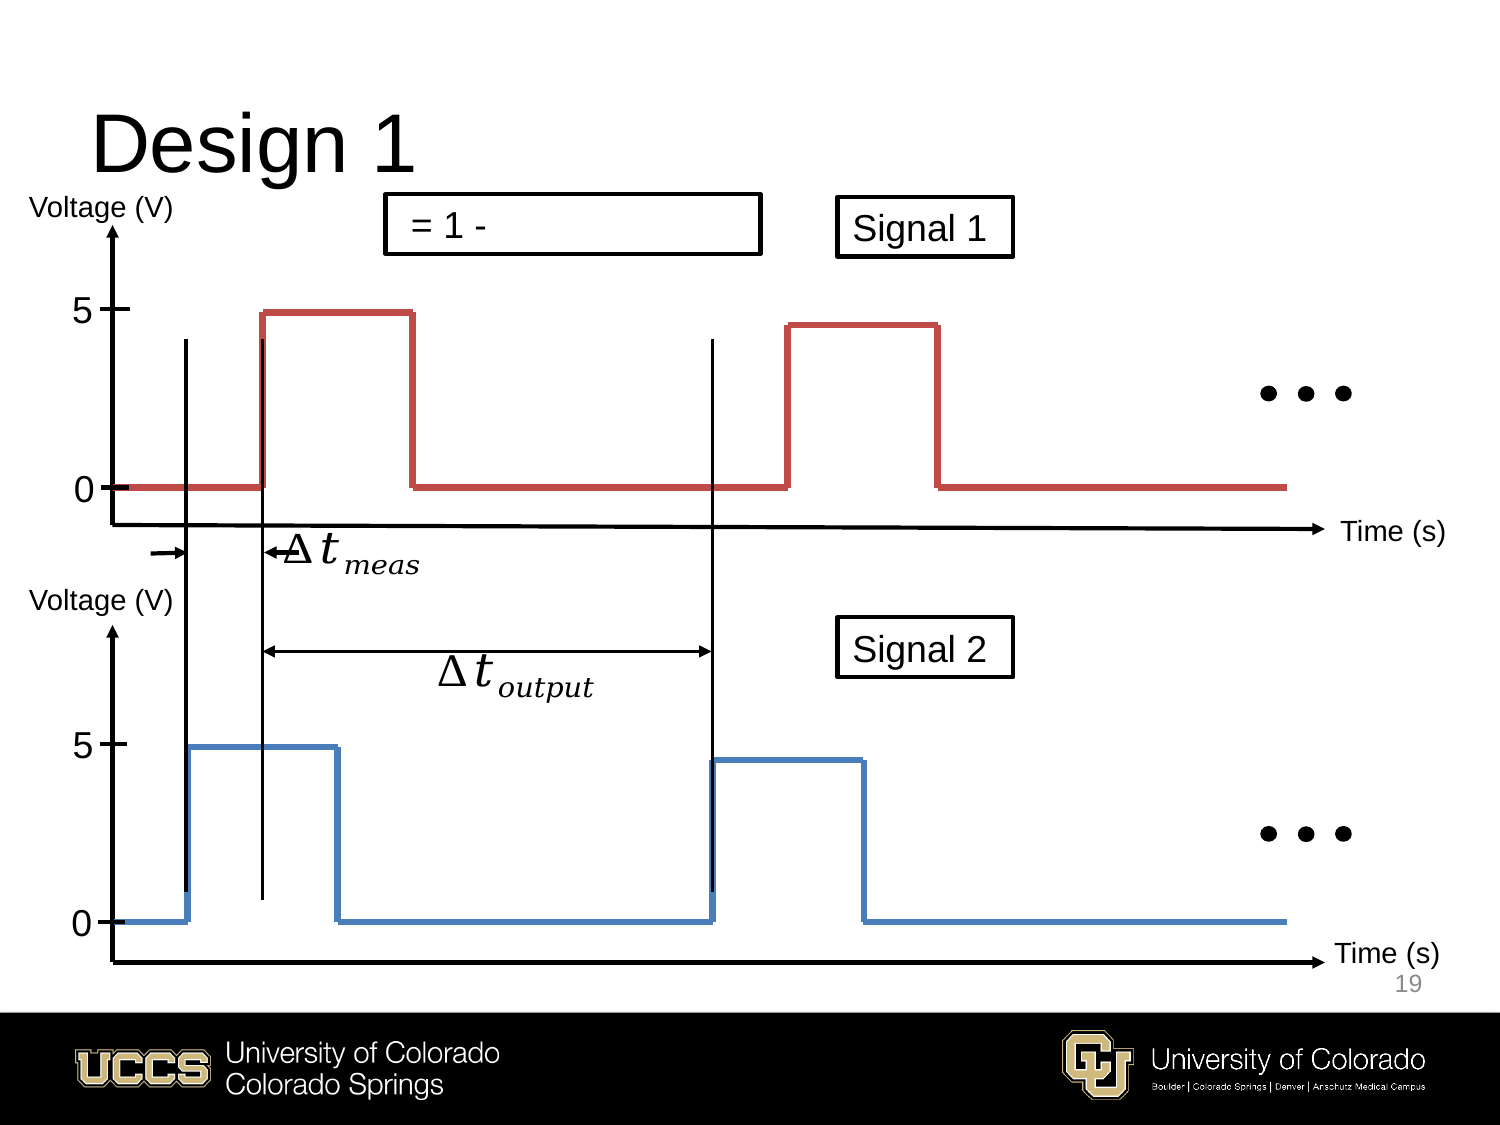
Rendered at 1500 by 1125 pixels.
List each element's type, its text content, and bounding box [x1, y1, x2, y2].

text_box Voltage (V) [14, 573, 181, 624]
text_box Voltage (V) [14, 180, 189, 231]
picture [1062, 1030, 1425, 1100]
text_box Signal 1 [835, 195, 1015, 259]
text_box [112, 524, 181, 530]
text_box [716, 524, 1326, 530]
text_box [1335, 826, 1352, 842]
text_box [1335, 385, 1352, 402]
text_box 5 [57, 713, 108, 774]
text_box 5 [57, 278, 108, 339]
text_box [1297, 826, 1315, 843]
title Design 1 [75, 45, 1425, 233]
slide_number 19 [1087, 952, 1319, 960]
text_box Signal 2 [835, 615, 1015, 679]
text_box 0 [59, 457, 108, 517]
picture [75, 1041, 499, 1100]
text_box Time (s) [1325, 504, 1462, 555]
text_box [1297, 386, 1315, 402]
text_box 0 [56, 891, 108, 952]
text_box [1260, 826, 1277, 842]
slide_number 19 [1087, 971, 1438, 1013]
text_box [190, 524, 256, 530]
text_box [267, 524, 708, 530]
text_box [1260, 385, 1277, 402]
text_box Time (s) [1319, 927, 1456, 977]
